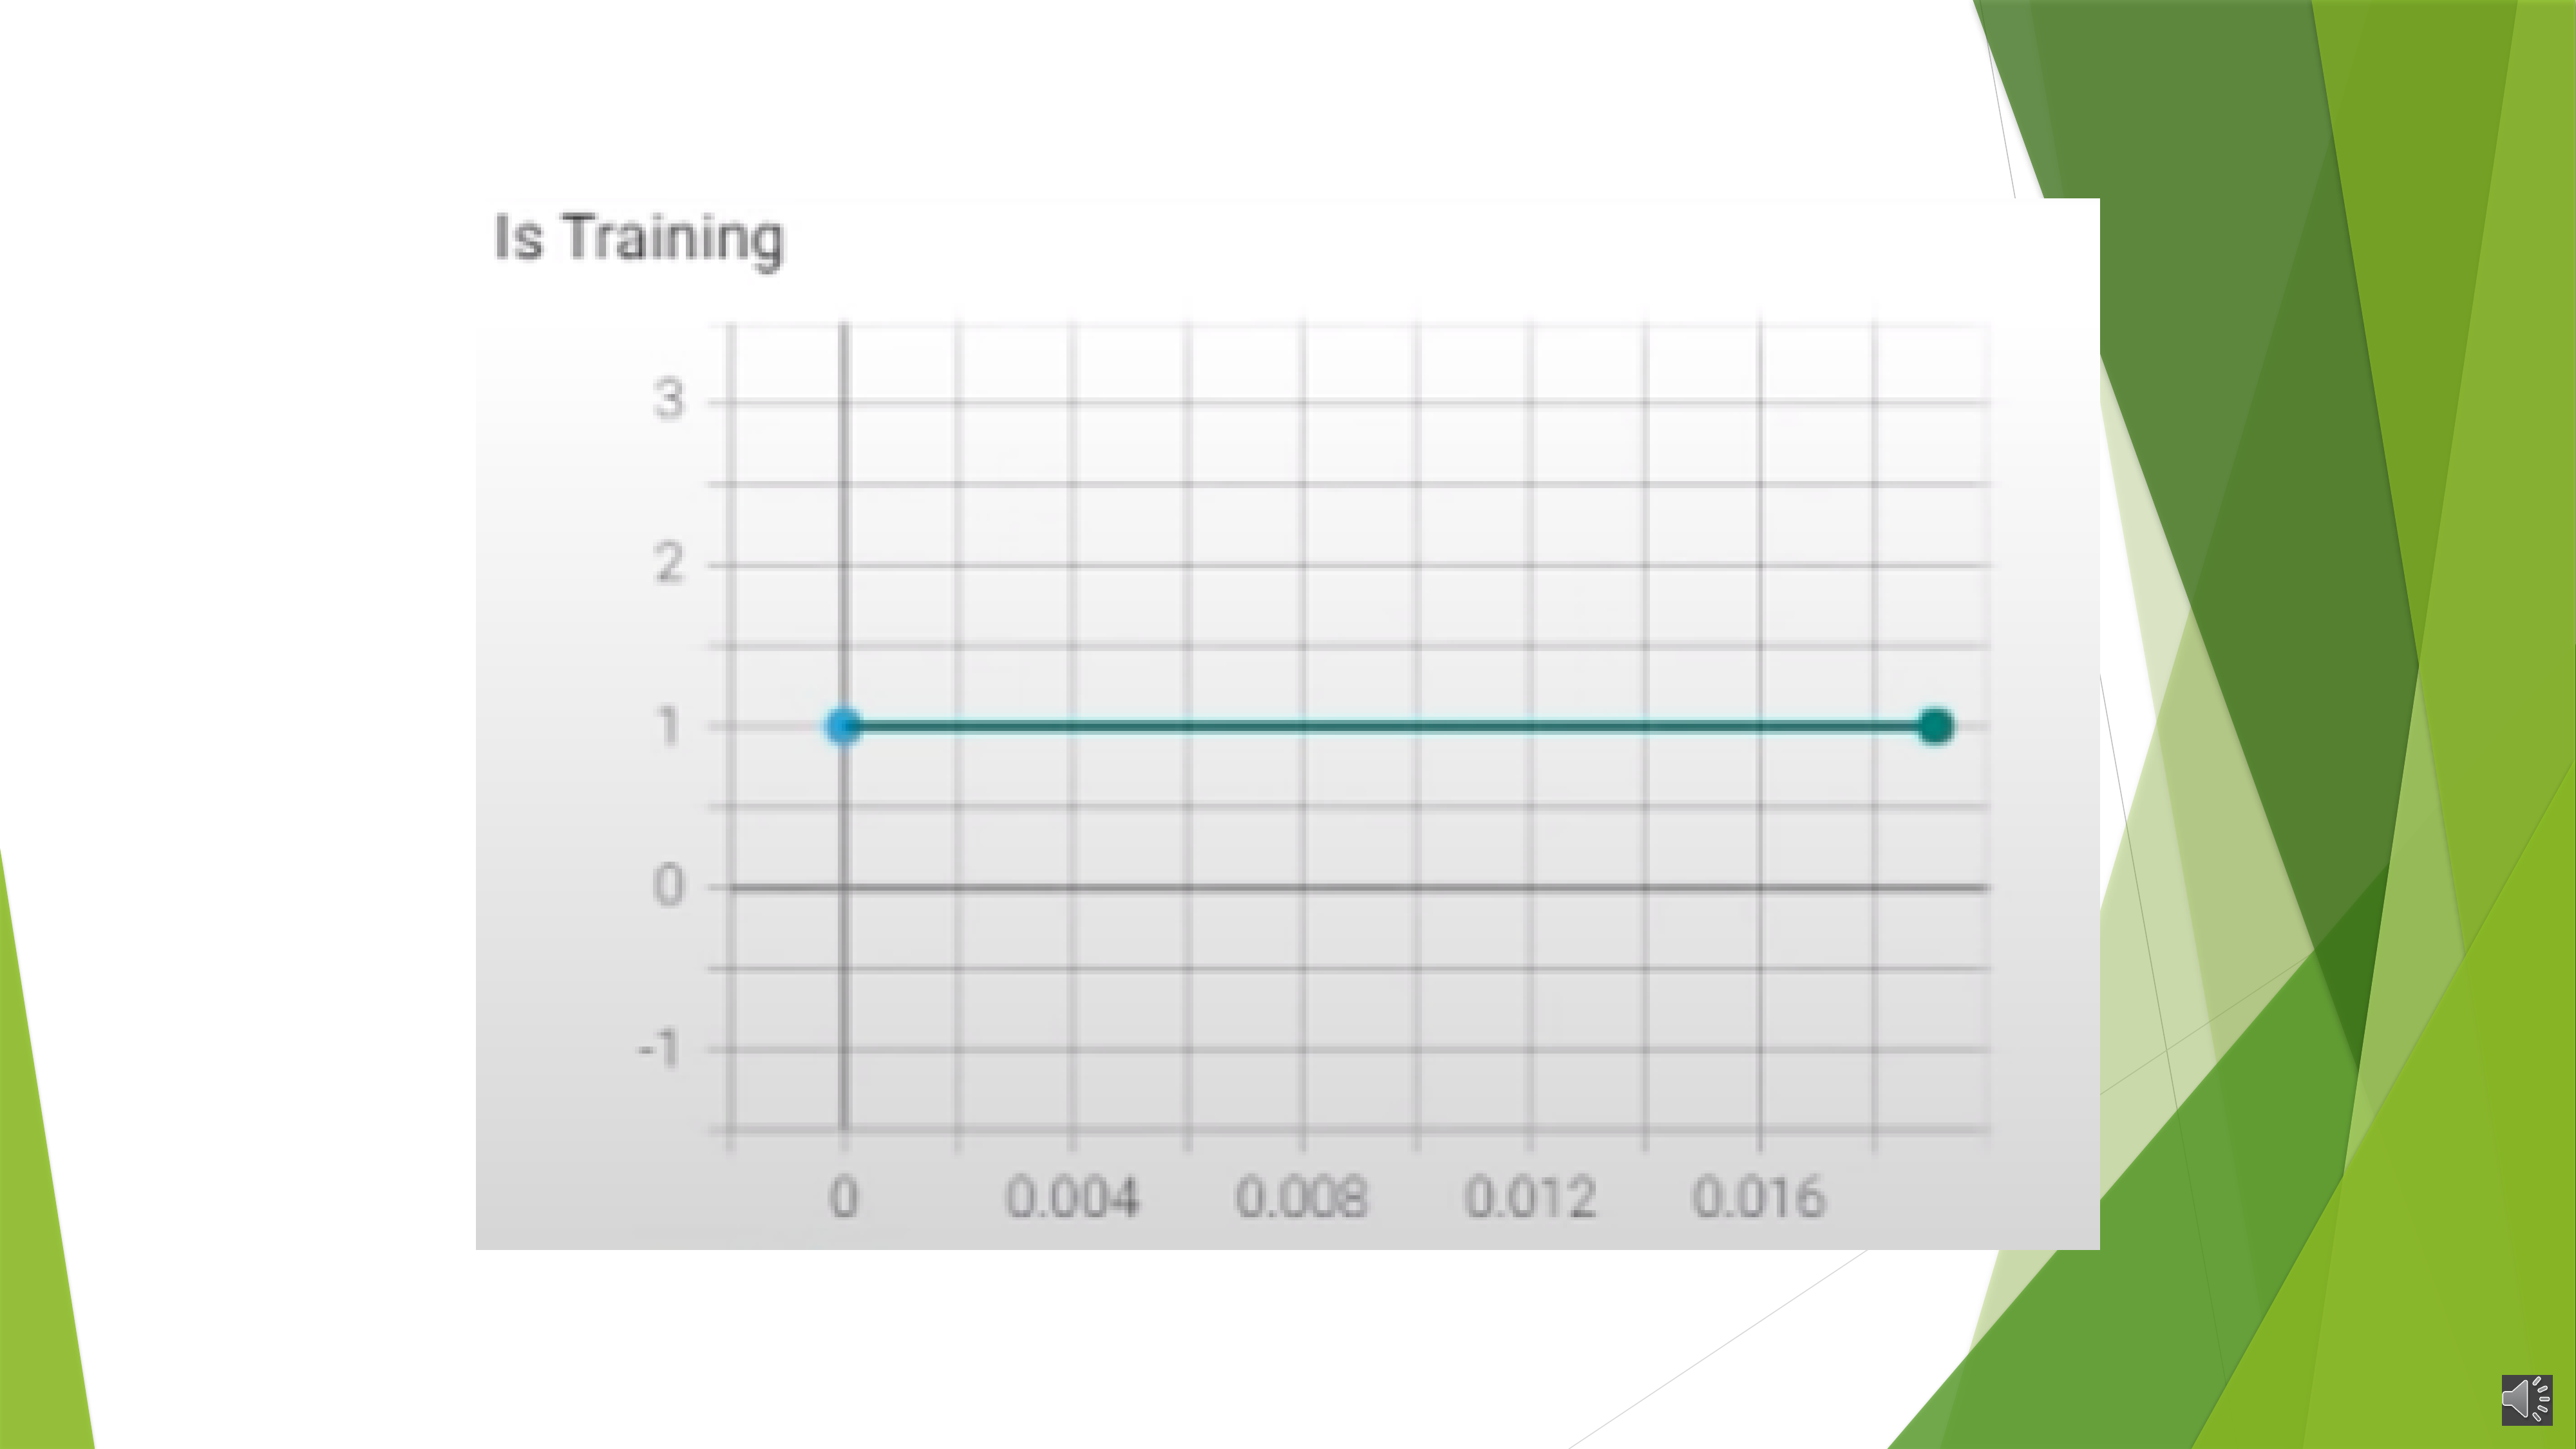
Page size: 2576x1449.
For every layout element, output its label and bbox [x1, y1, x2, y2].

picture [475, 198, 2101, 1251]
picture [2501, 1374, 2554, 1426]
